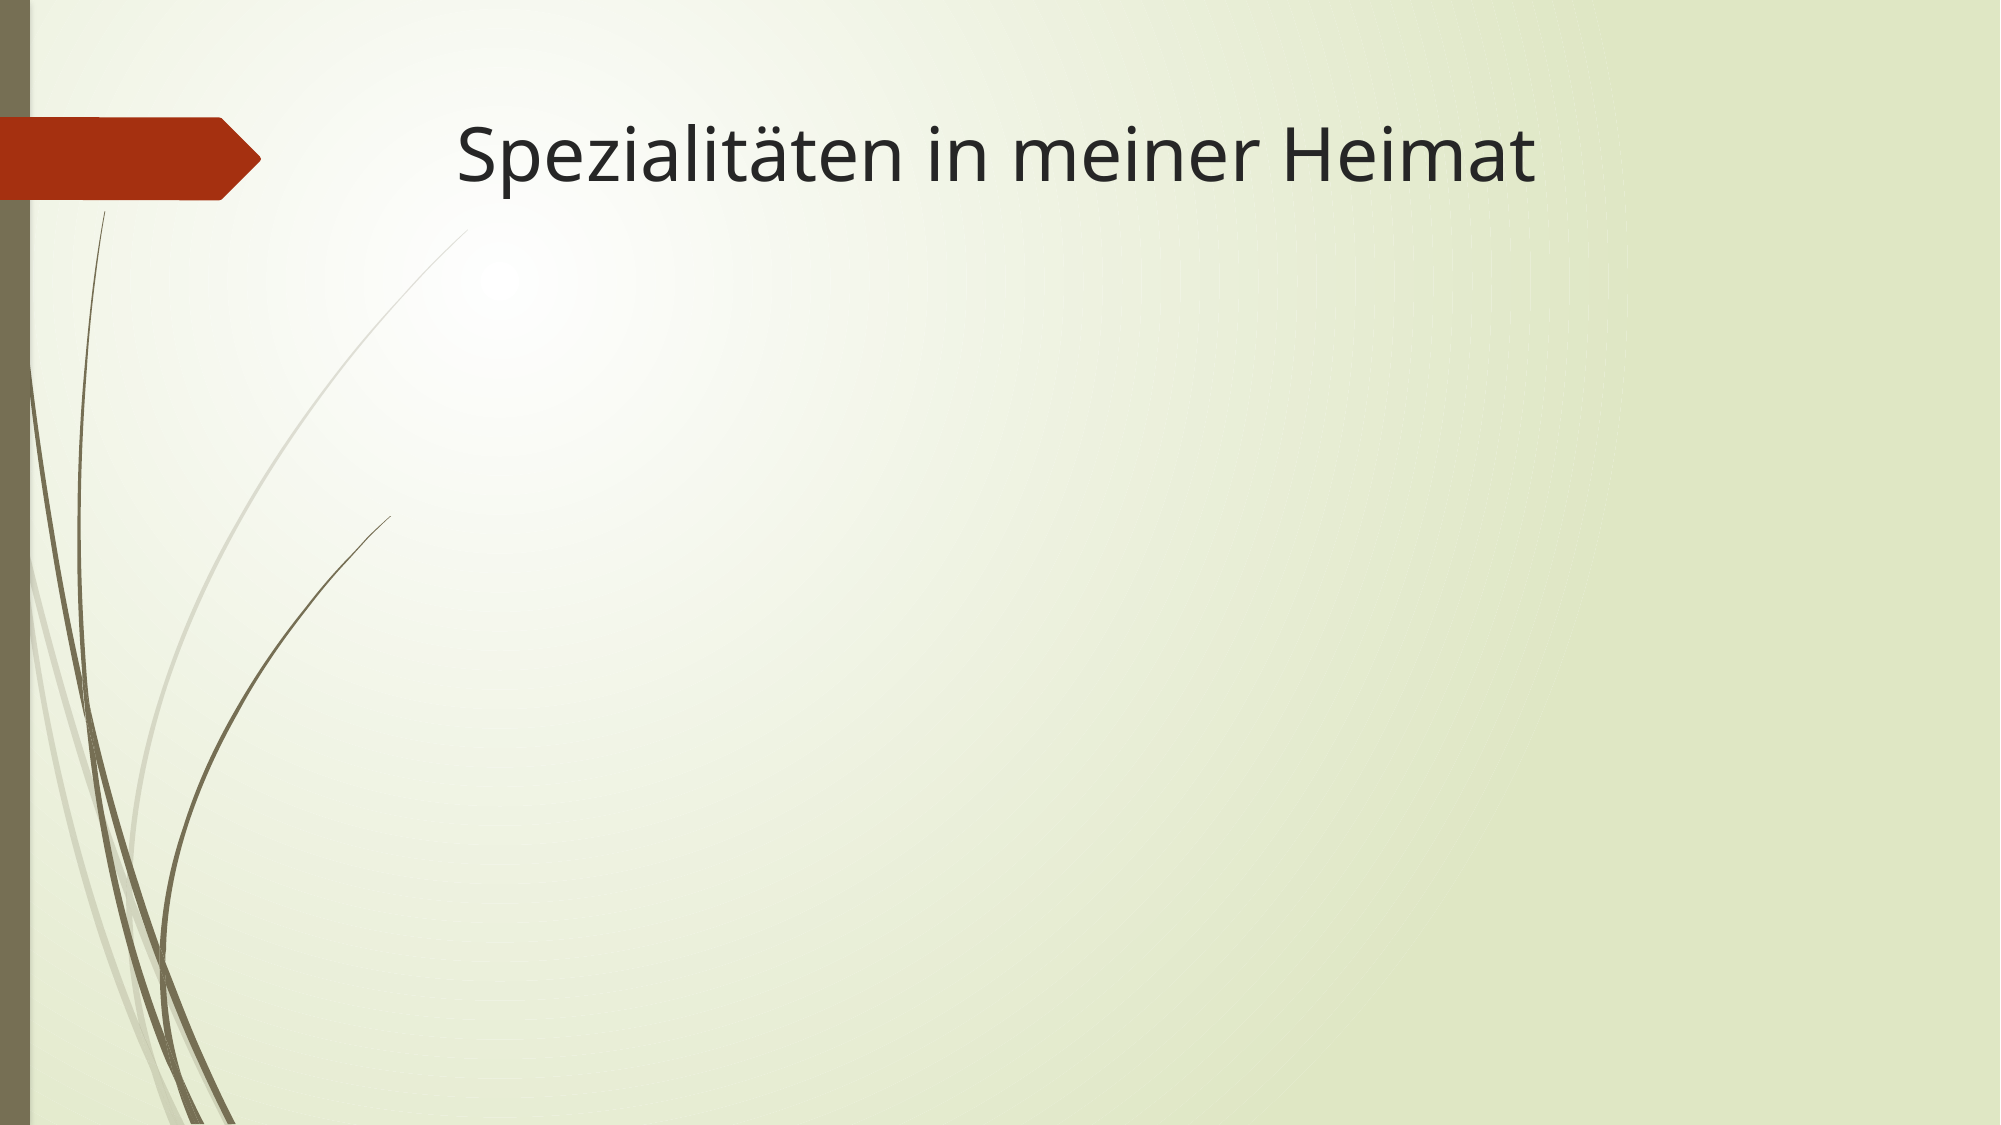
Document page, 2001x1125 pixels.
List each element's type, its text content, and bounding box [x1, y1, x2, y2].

title Spezialitäten in meiner Heimat [441, 99, 1617, 244]
